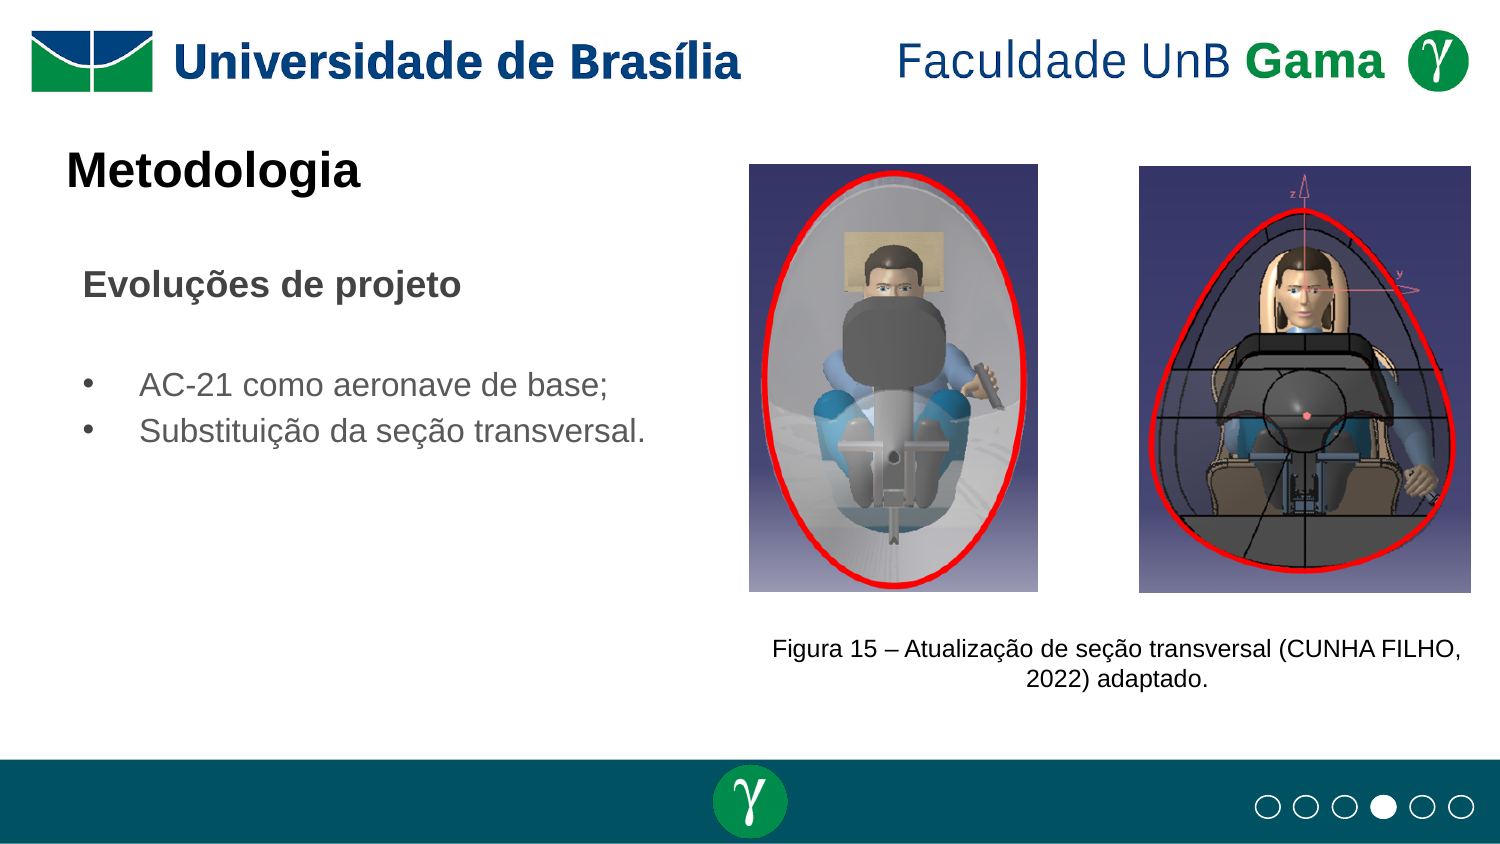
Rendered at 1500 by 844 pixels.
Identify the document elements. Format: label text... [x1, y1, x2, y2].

picture [741, 158, 1474, 598]
text_box Figura 15 – Atualização de seção transversal (CUNHA FILHO, 2022) adaptado. [735, 625, 1500, 700]
title Metodologia [51, 132, 1449, 217]
picture [0, 0, 1500, 123]
list Evoluções de projeto AC-21 como aeronave de base; Substituição da seção transversal. [51, 238, 854, 732]
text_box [0, 759, 1500, 844]
